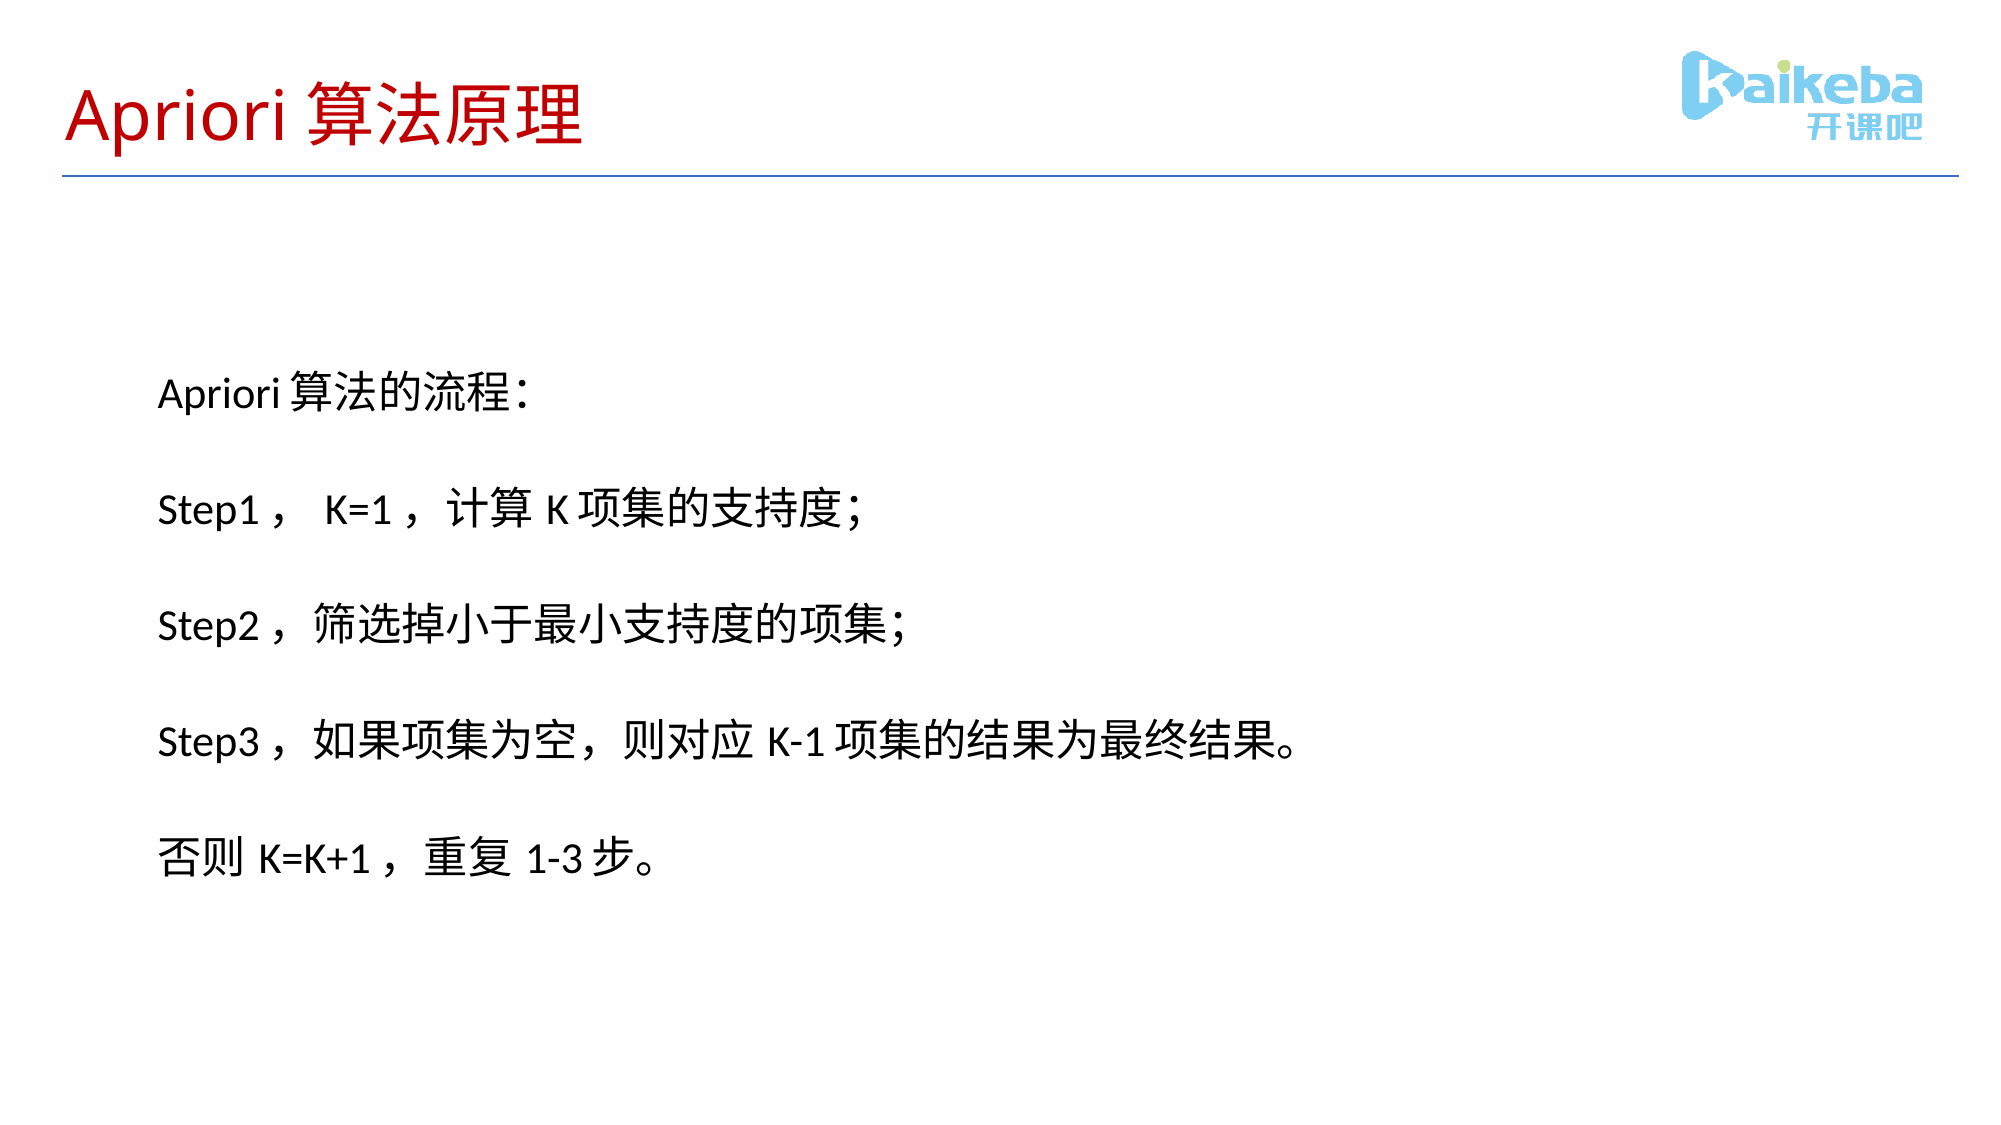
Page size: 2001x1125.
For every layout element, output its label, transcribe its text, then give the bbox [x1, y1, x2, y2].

text_box [1653, 21, 1950, 167]
title Apriori算法原理 [57, 59, 1728, 167]
text_box Apriori算法的流程： Step1，K=1，计算K项集的支持度； Step2，筛选掉小于最小支持度的项集； Step3，如果项集为空，则对应K-1项集的结果为最终结果。 否则K=K+1，重复1-3步。 [150, 317, 1412, 895]
